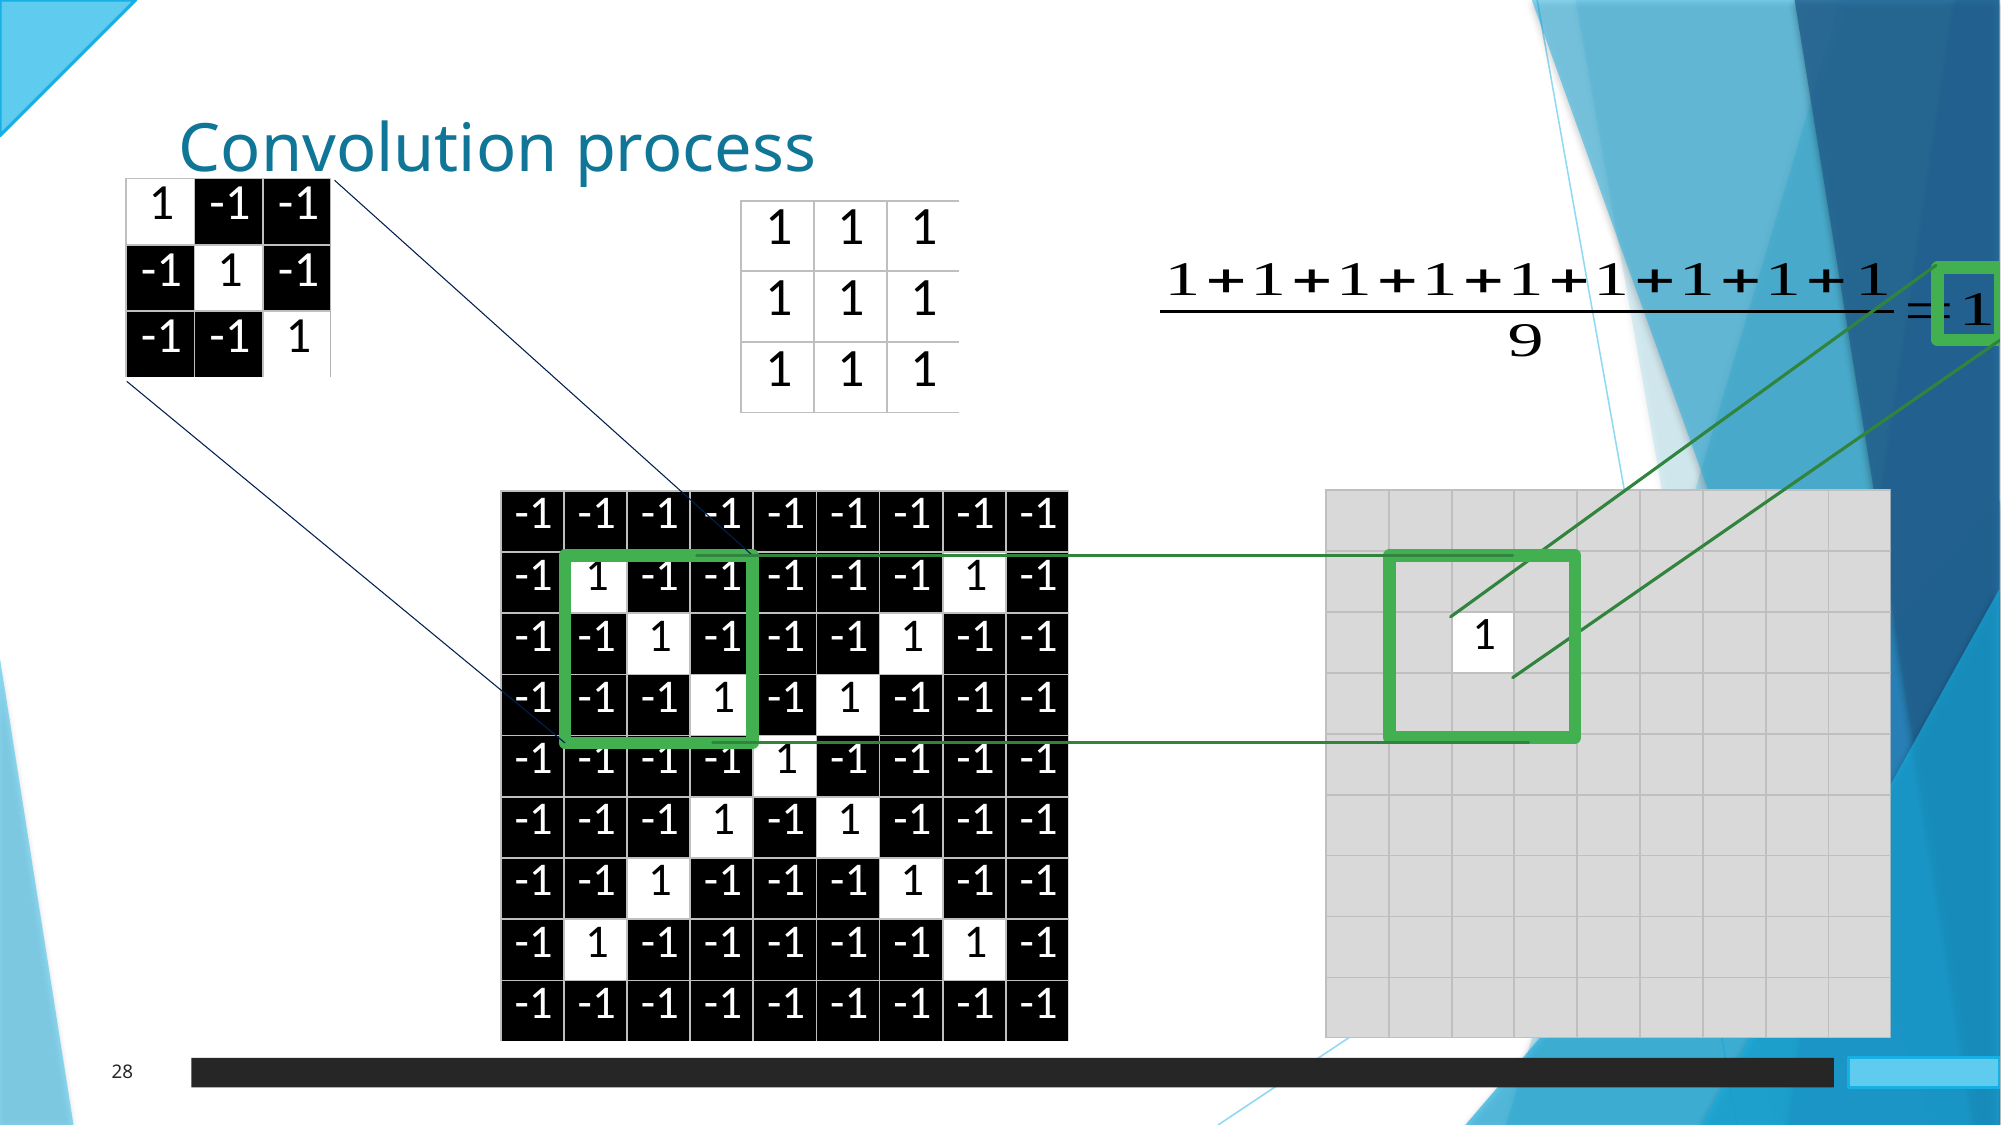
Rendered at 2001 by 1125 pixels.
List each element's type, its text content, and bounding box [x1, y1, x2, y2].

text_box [126, 380, 566, 744]
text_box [334, 179, 753, 556]
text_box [1450, 264, 1937, 618]
text_box [0, 0, 138, 137]
slide_number 28 [67, 1042, 178, 1103]
picture [124, 177, 334, 380]
text_box Convolution process [163, 97, 1759, 273]
text_box [1938, 266, 2000, 338]
picture [1324, 488, 1450, 554]
text_box [190, 1056, 1835, 1089]
picture [1324, 556, 1893, 1040]
picture [753, 199, 962, 415]
picture [753, 489, 1071, 554]
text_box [1512, 339, 2000, 679]
text_box [1847, 1056, 2000, 1089]
picture [499, 556, 1071, 1044]
